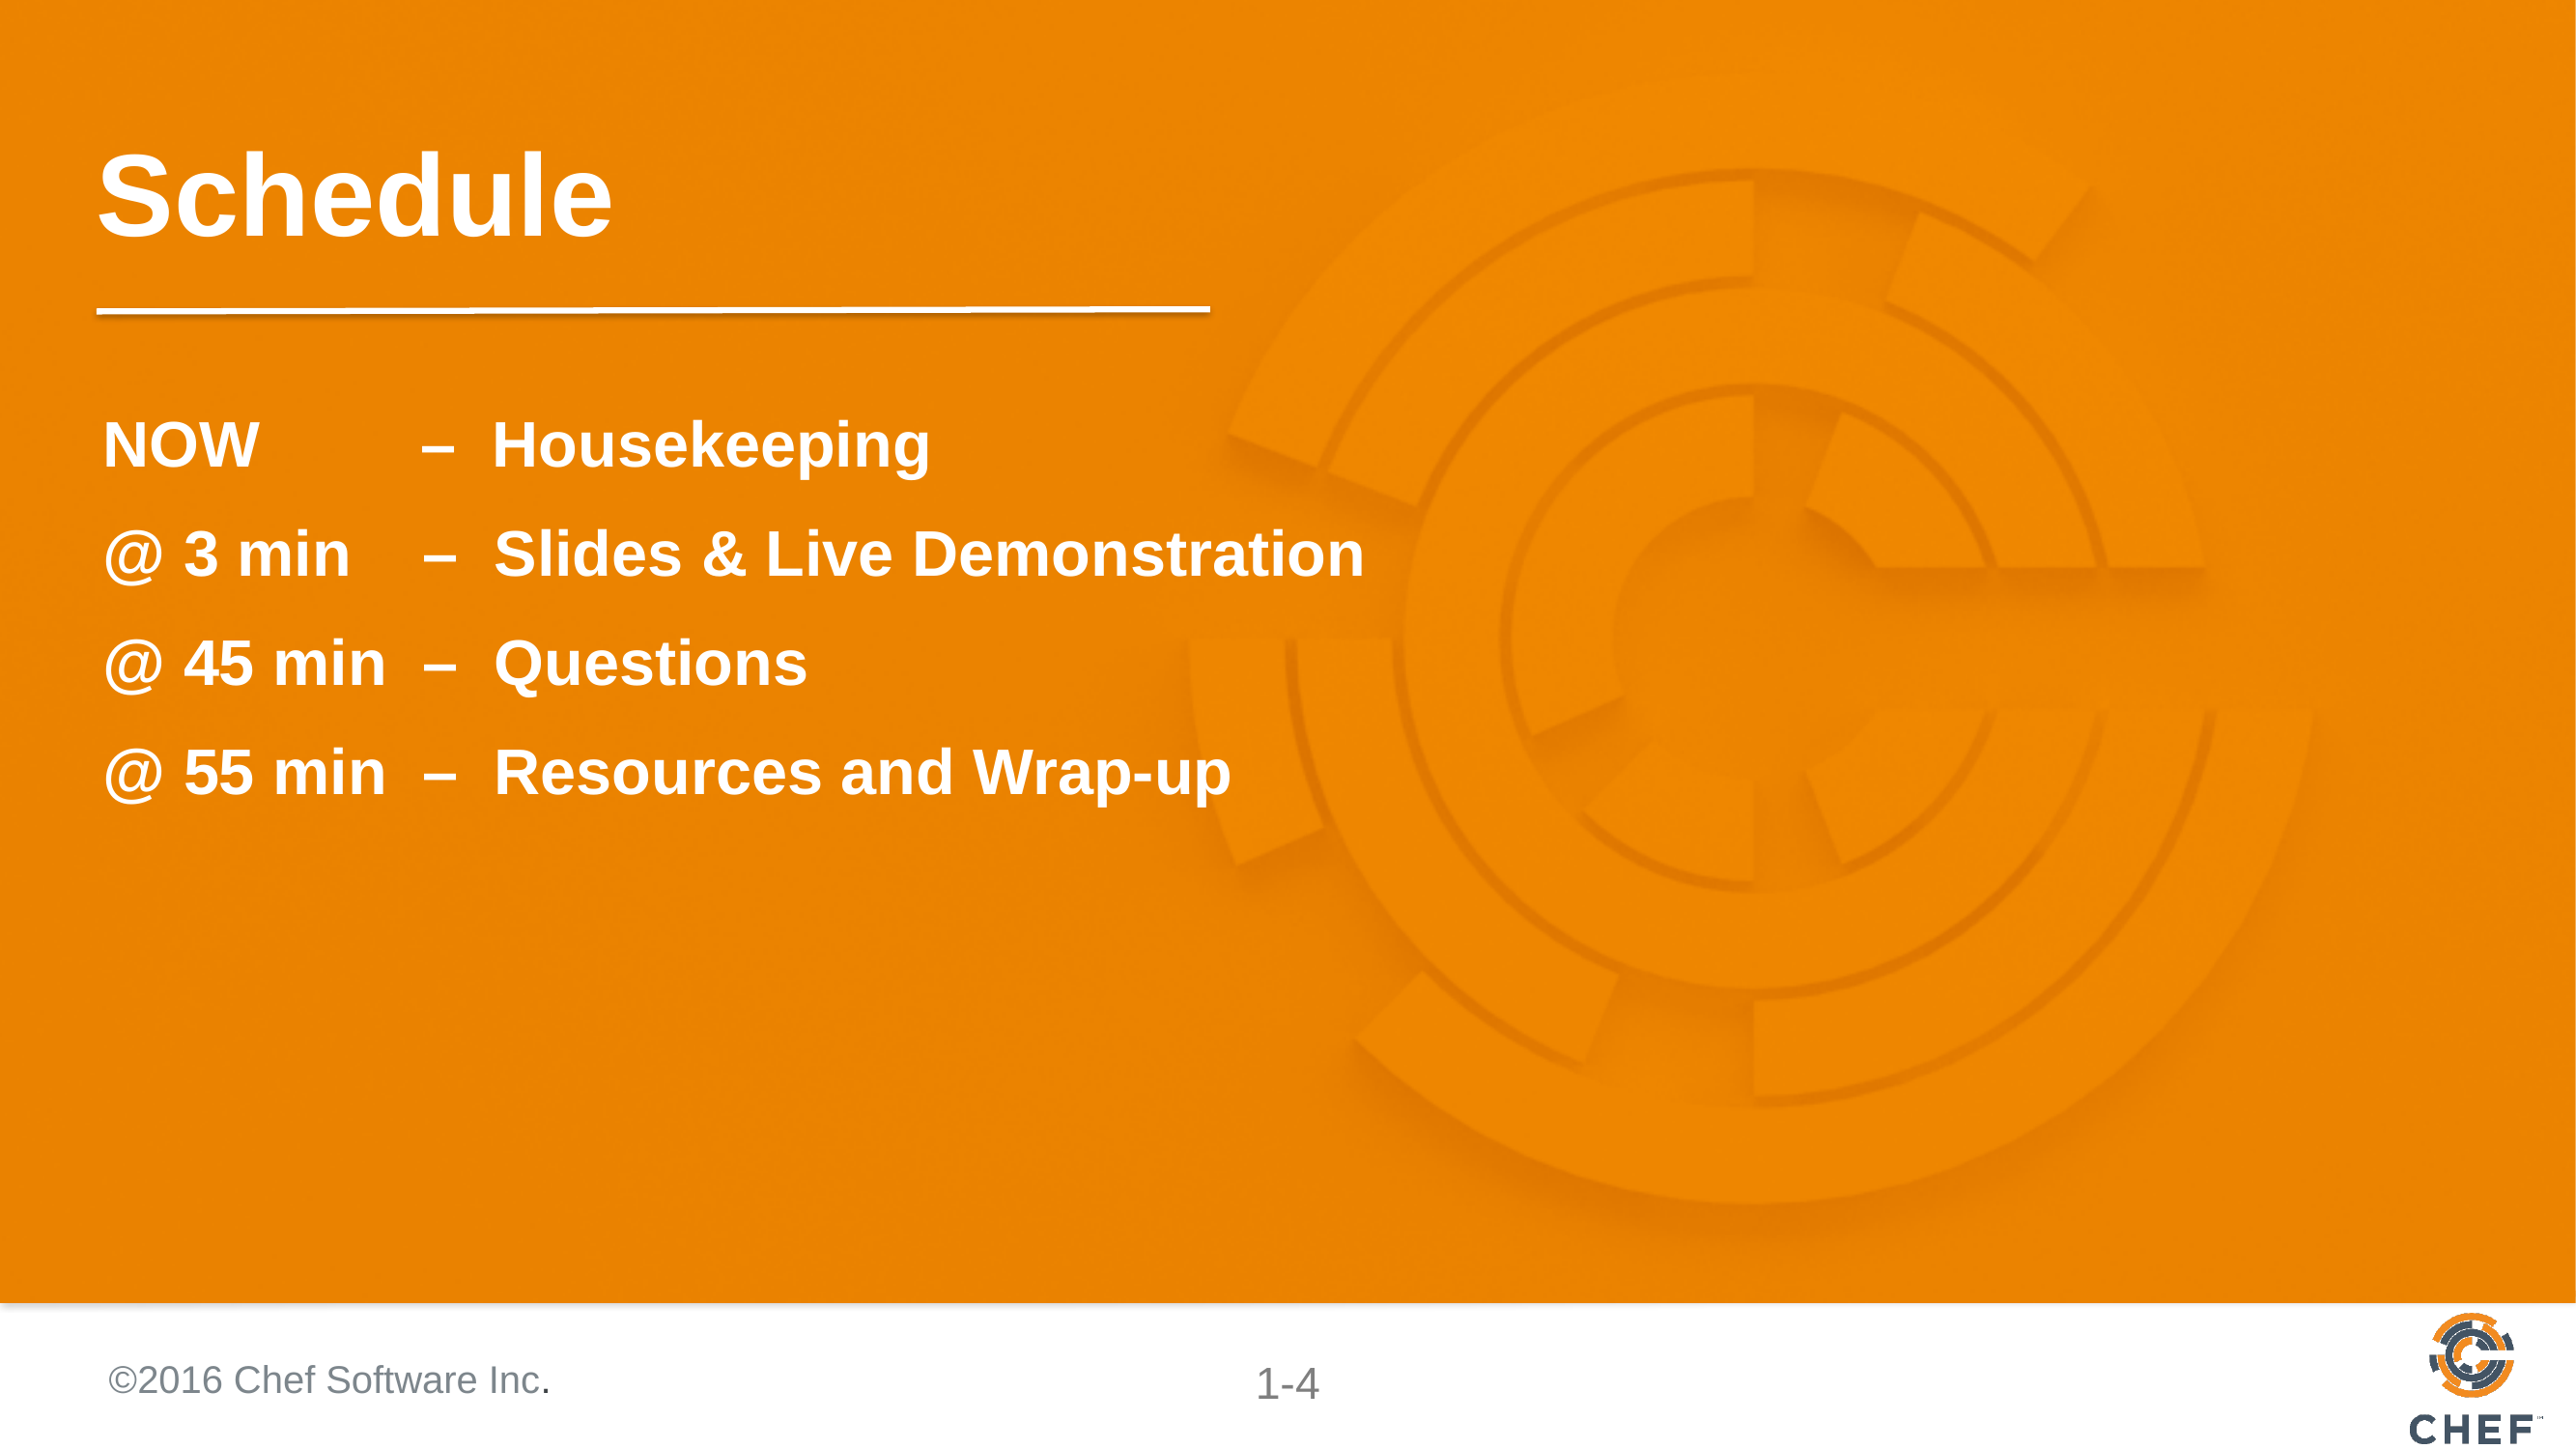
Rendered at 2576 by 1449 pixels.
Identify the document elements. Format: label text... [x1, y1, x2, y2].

list NOW – Housekeeping @ 3 min – Slides & Live Demonstration @ 45 min – Questions @ 55 min – Resources and Wrap-up [102, 402, 1436, 1142]
title Schedule [96, 135, 1210, 268]
picture [0, 0, 2576, 1449]
